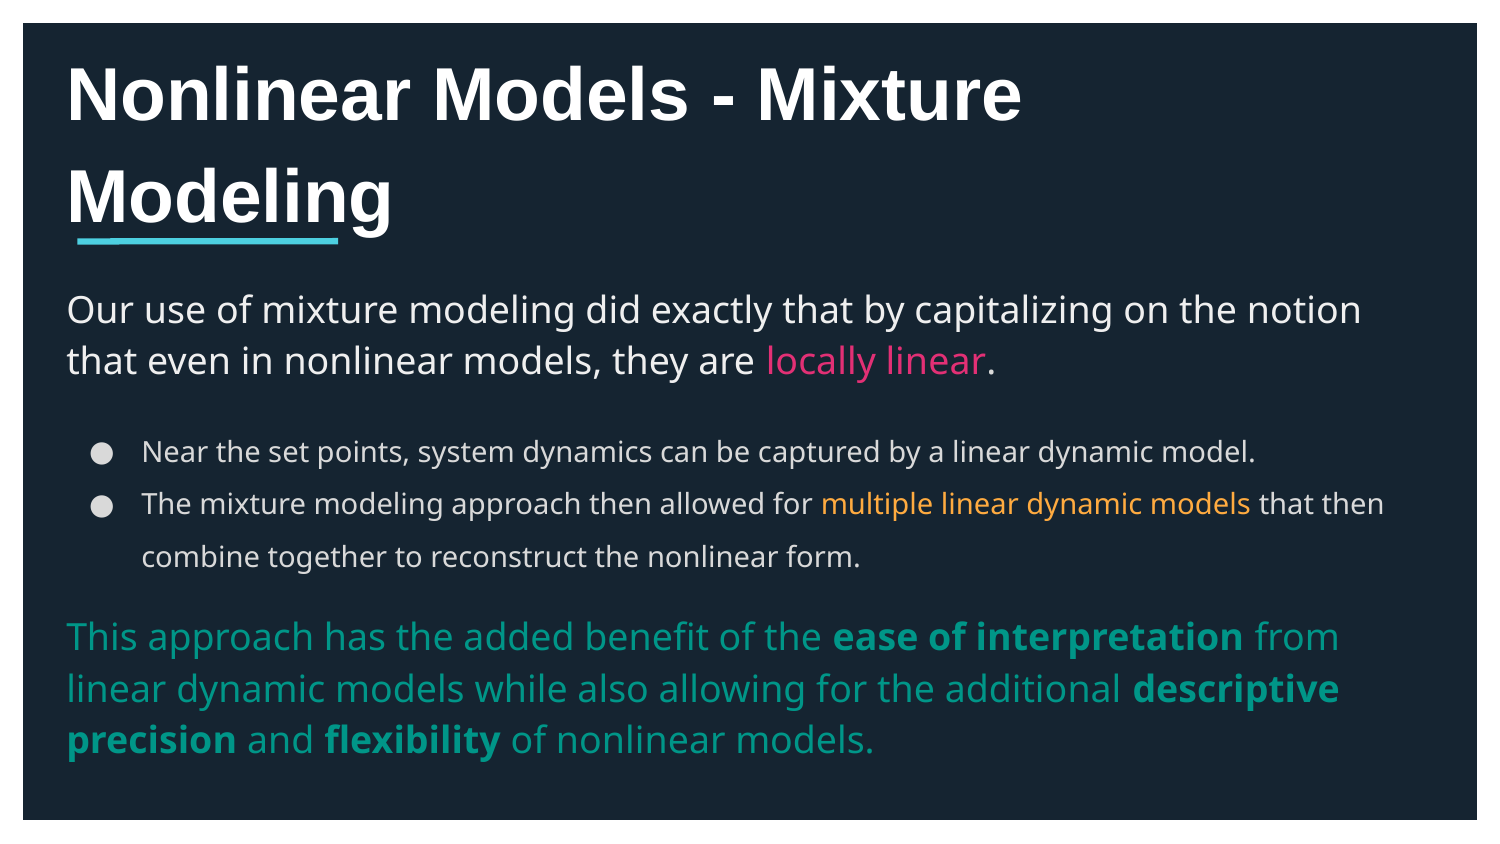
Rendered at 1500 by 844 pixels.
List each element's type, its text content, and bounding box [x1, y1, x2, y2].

title Nonlinear Models - Mixture Modeling [51, 144, 1232, 263]
text_box Our use of mixture modeling did exactly that by capitalizing on the notion that even in nonlinear models, they are locally linear. Near the set points, system dynamics can be captured by a linear dynamic model. The mixture modeling approach then allowed for multiple linear dynamic models that then combine together to reconstruct the nonlinear form. This approach has the added benefit of the ease of interpretation from linear dynamic models while also allowing for the additional descriptive precision and flexibility of nonlinear models. [51, 263, 1419, 839]
text_box [3, 4, 1496, 839]
text_box [0, 0, 1500, 844]
